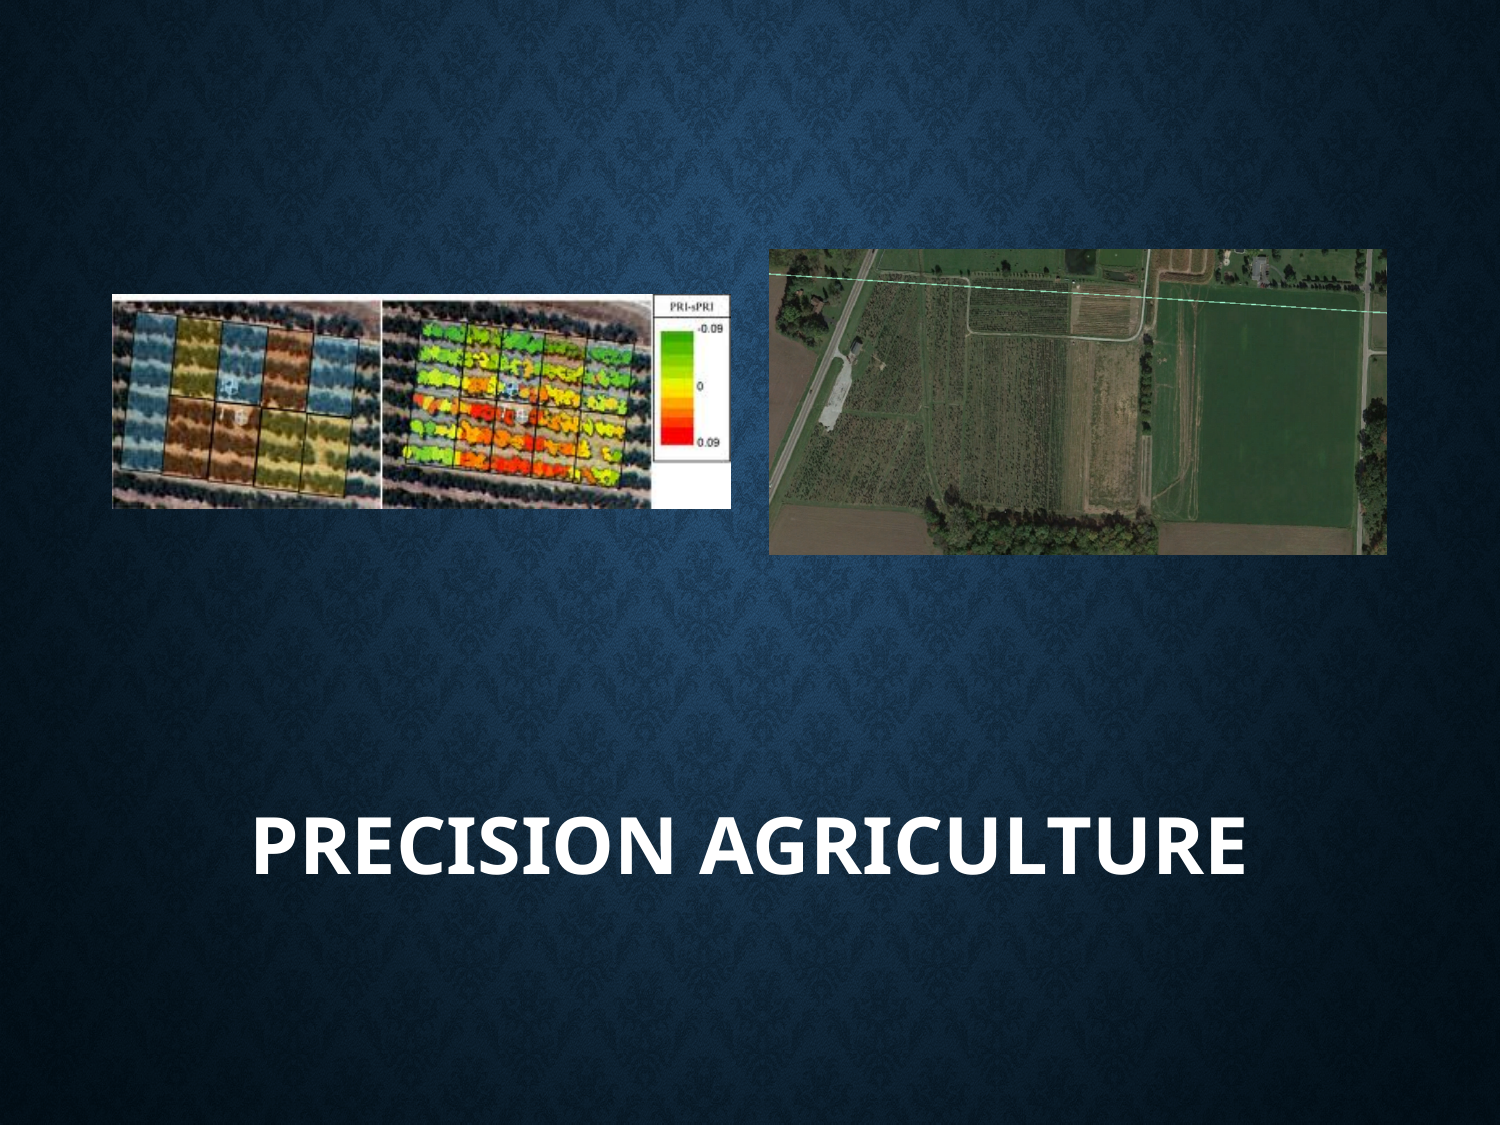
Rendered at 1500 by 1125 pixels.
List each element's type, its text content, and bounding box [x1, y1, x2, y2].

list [769, 248, 1387, 555]
picture [112, 294, 731, 509]
text_box [0, 0, 1500, 1125]
title Precision Agriculture [112, 691, 1388, 900]
